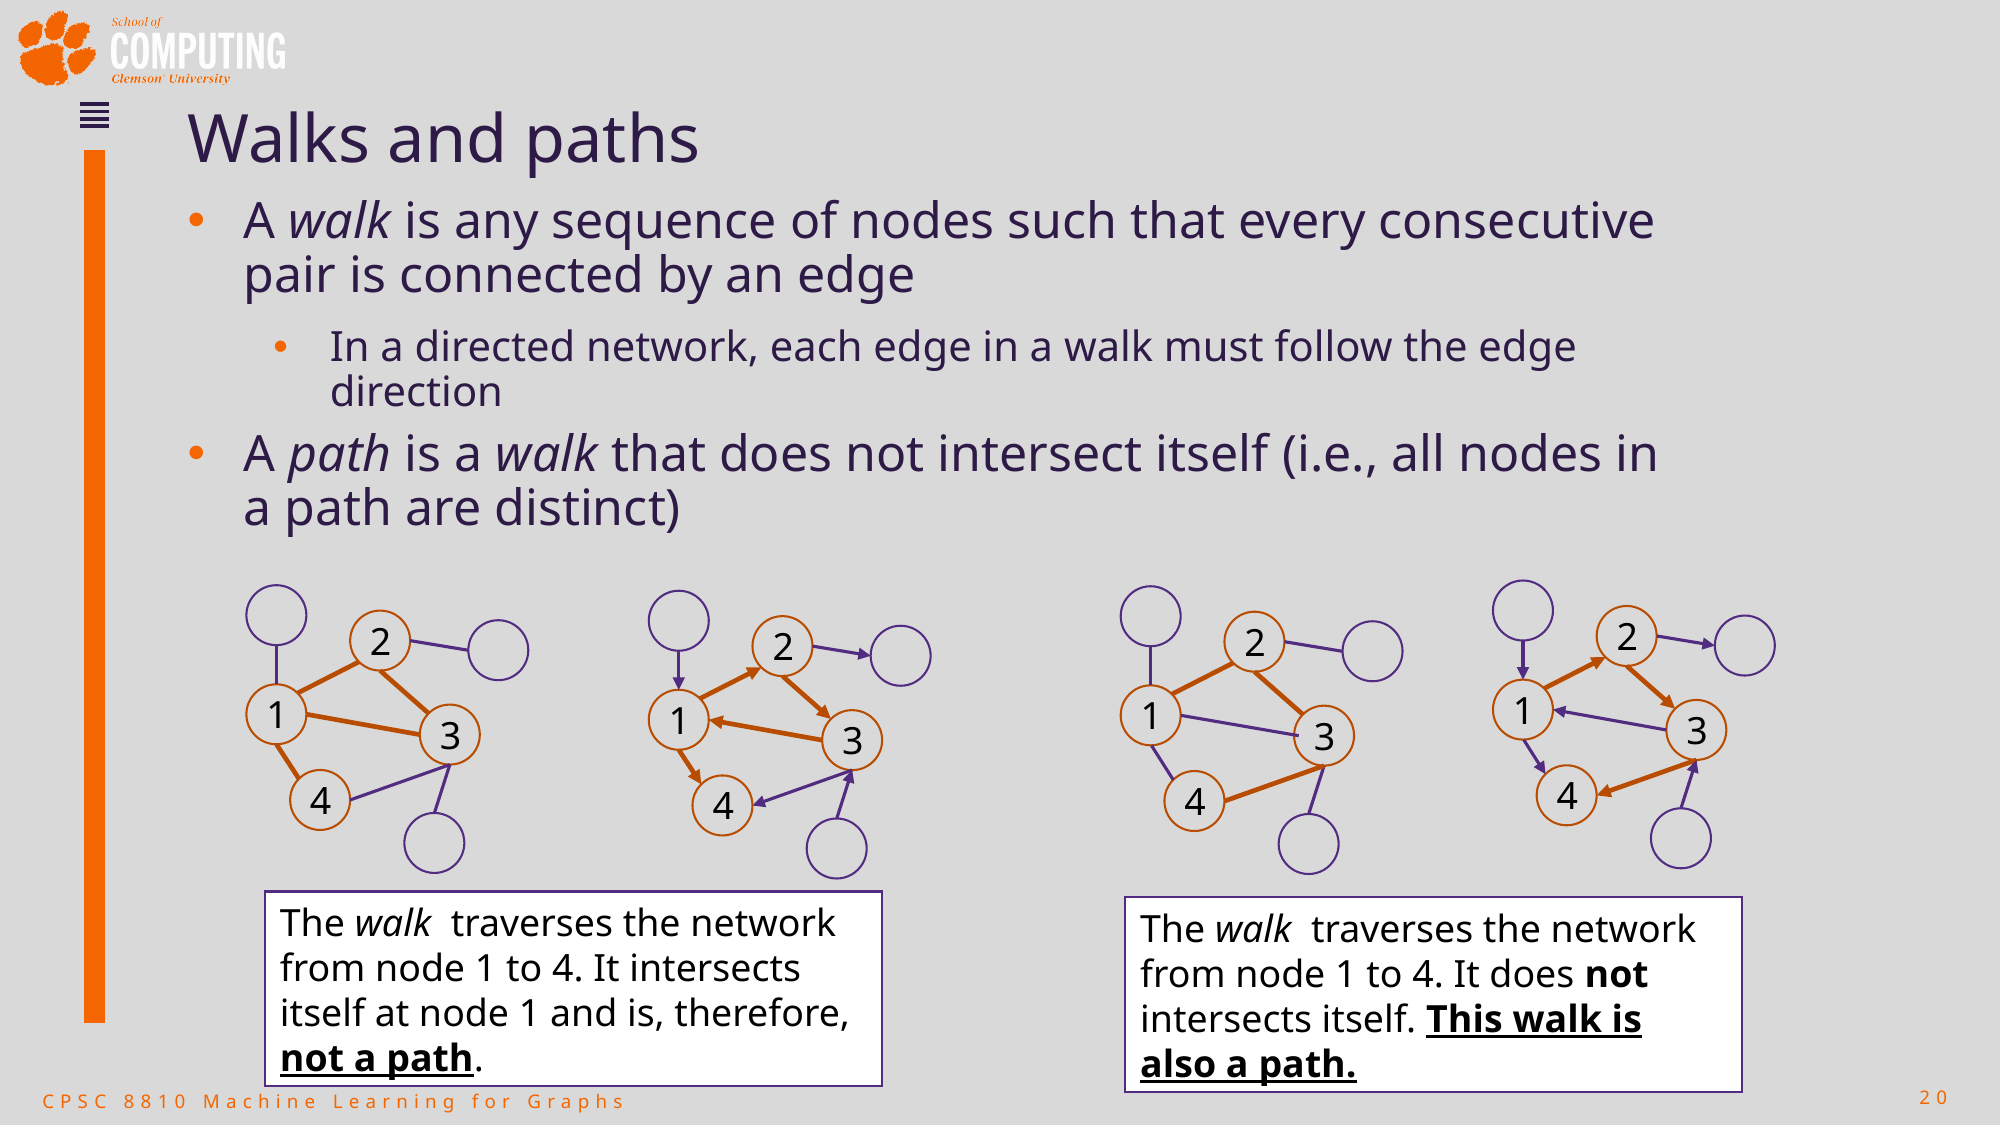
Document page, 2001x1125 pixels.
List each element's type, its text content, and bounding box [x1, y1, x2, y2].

title Walks and paths [187, 104, 1913, 178]
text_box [1120, 580, 1775, 1095]
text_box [246, 585, 931, 1089]
list A walk is any sequence of nodes such that every consecutive pair is connected by an edge In a directed network, each edge in a walk must follow the edge direction A path is a walk that does not intersect itself (i.e., all nodes in a path are distinct) [187, 195, 1681, 540]
picture [18, 10, 285, 86]
